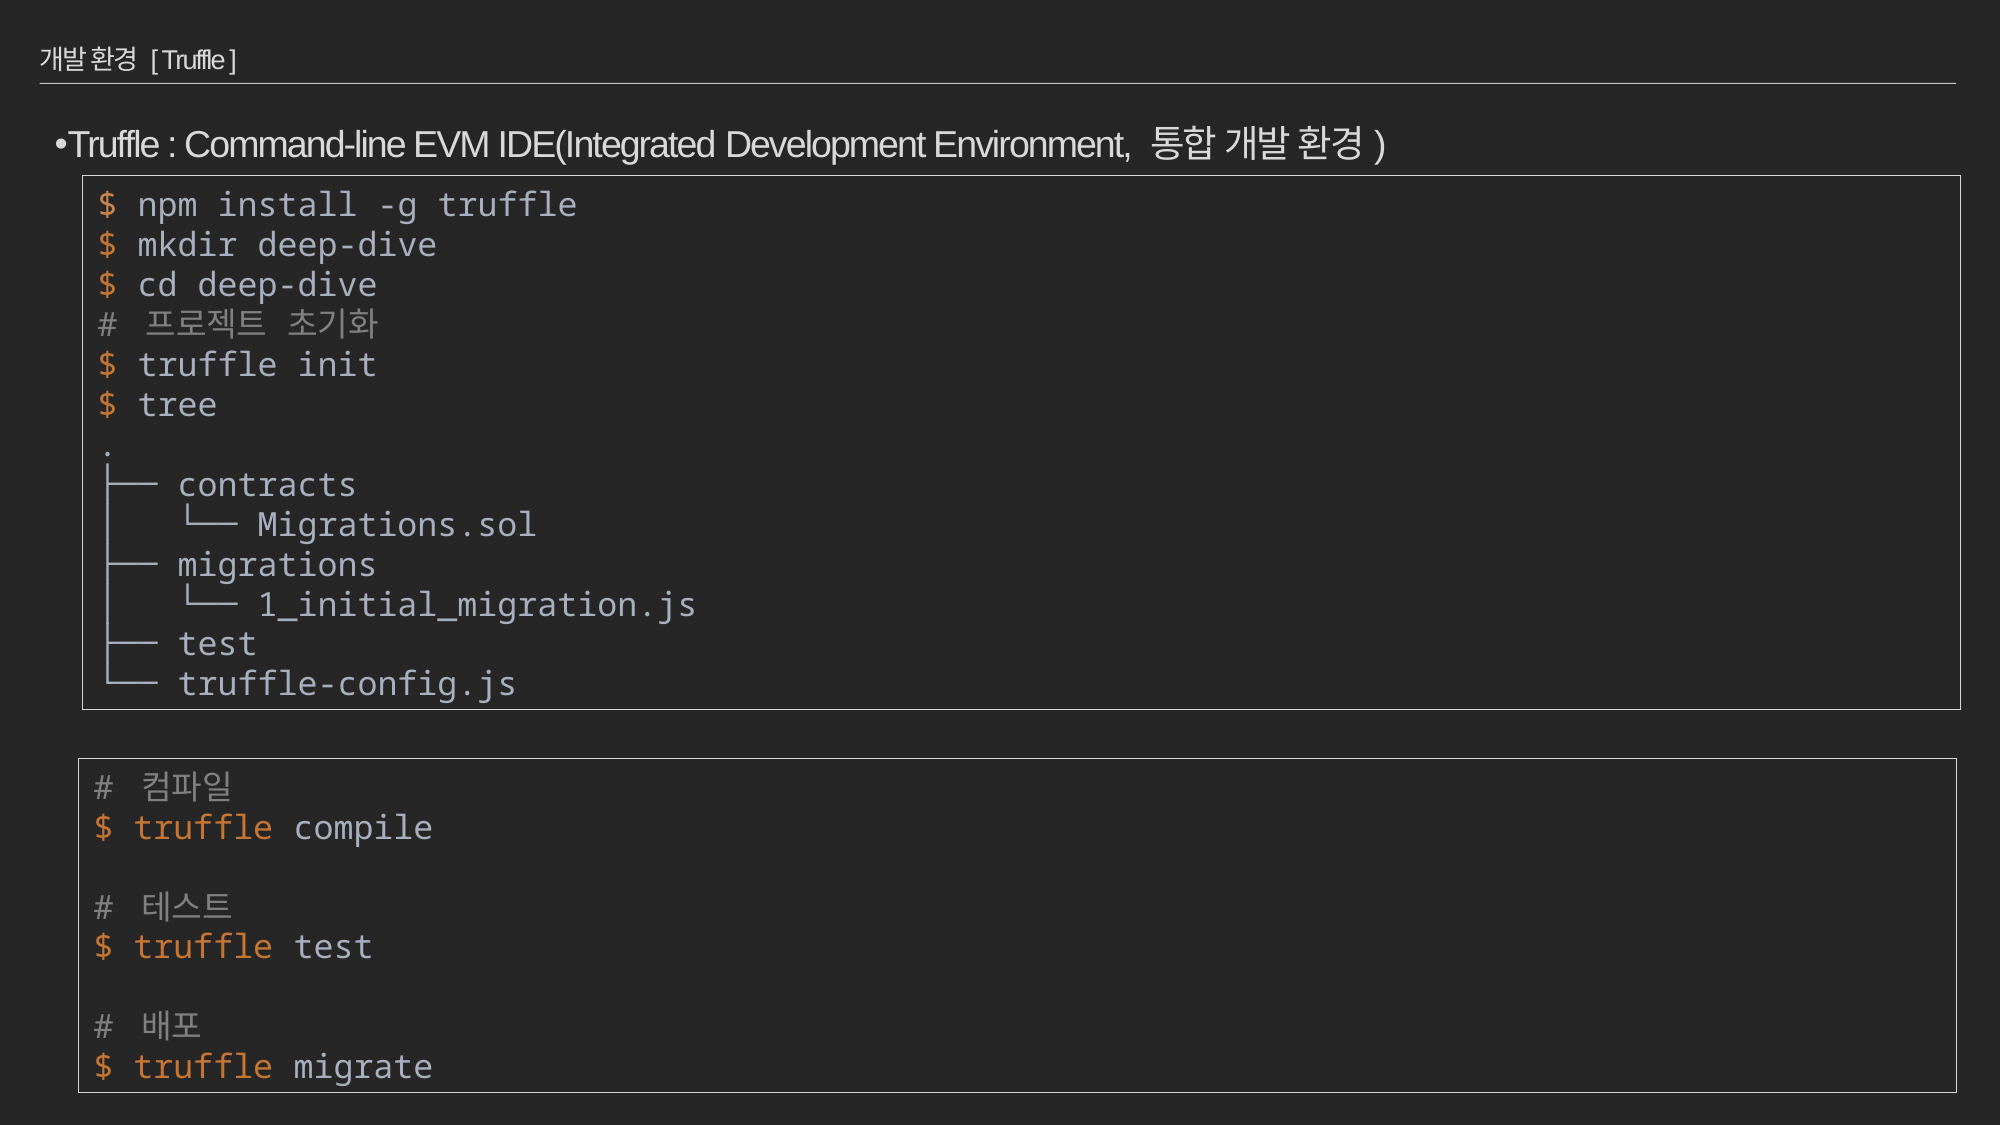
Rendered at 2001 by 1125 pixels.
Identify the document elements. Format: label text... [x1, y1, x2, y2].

text_box # 컴파일 $ truffle compile # 테스트 $ truffle test # 배포 $ truffle migrate [78, 758, 1957, 1093]
text_box $ npm install -g truffle $ mkdir deep-dive $ cd deep-dive # 프로젝트 초기화 $ truffle init $ tree . ├── contracts │ └── Migrations.sol ├── migrations │ └── 1_initial_migration.js ├── test └── truffle-config.js [82, 175, 1961, 710]
list Truffle : Command-line EVM IDE(Integrated Development Environment, 통합 개발 환경) [39, 110, 1957, 825]
title 개발 환경 [ Truffle ] [39, 31, 1961, 84]
